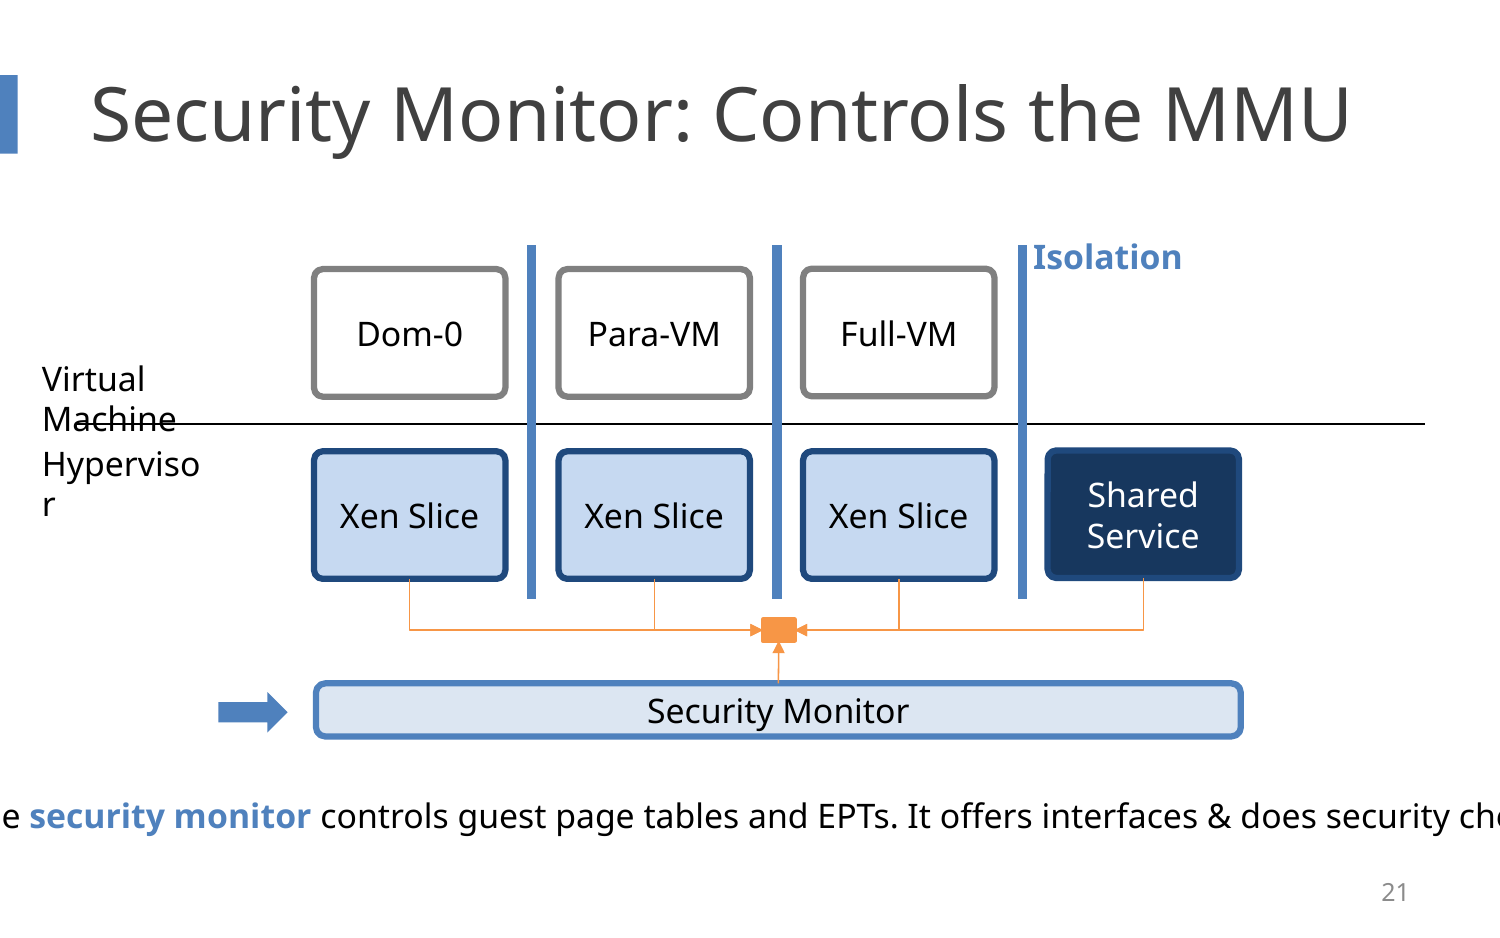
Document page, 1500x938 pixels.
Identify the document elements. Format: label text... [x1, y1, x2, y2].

text_box Xen Slice [311, 449, 508, 581]
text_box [820, 552, 873, 657]
title Security Monitor: Controls the MMU [75, 37, 1425, 186]
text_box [942, 429, 996, 779]
table_header … [774, 644, 778, 684]
text_box [216, 690, 290, 735]
text_box Security Monitor [617, 681, 937, 739]
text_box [682, 550, 735, 660]
text_box Virtual Machine [27, 349, 288, 446]
text_box Para-VM [556, 266, 753, 399]
text_box Security Monitor [313, 681, 555, 739]
text_box Hypervisor [27, 446, 219, 531]
text_box Shared Service [1045, 448, 1242, 581]
text_box Xen Slice [800, 449, 937, 581]
text_box Full-VM [800, 266, 997, 399]
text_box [560, 427, 613, 782]
text_box Dom-0 [311, 266, 508, 399]
text_box The security monitor controls guest page tables and EPTs. It offers interfaces & does security checks. [0, 787, 1500, 843]
text_box Security Monitor [1001, 681, 1243, 739]
text_box [761, 617, 797, 643]
slide_number 21 [1074, 868, 1425, 919]
text_box Isolation [1018, 227, 1198, 284]
text_box Xen Slice [617, 449, 753, 581]
